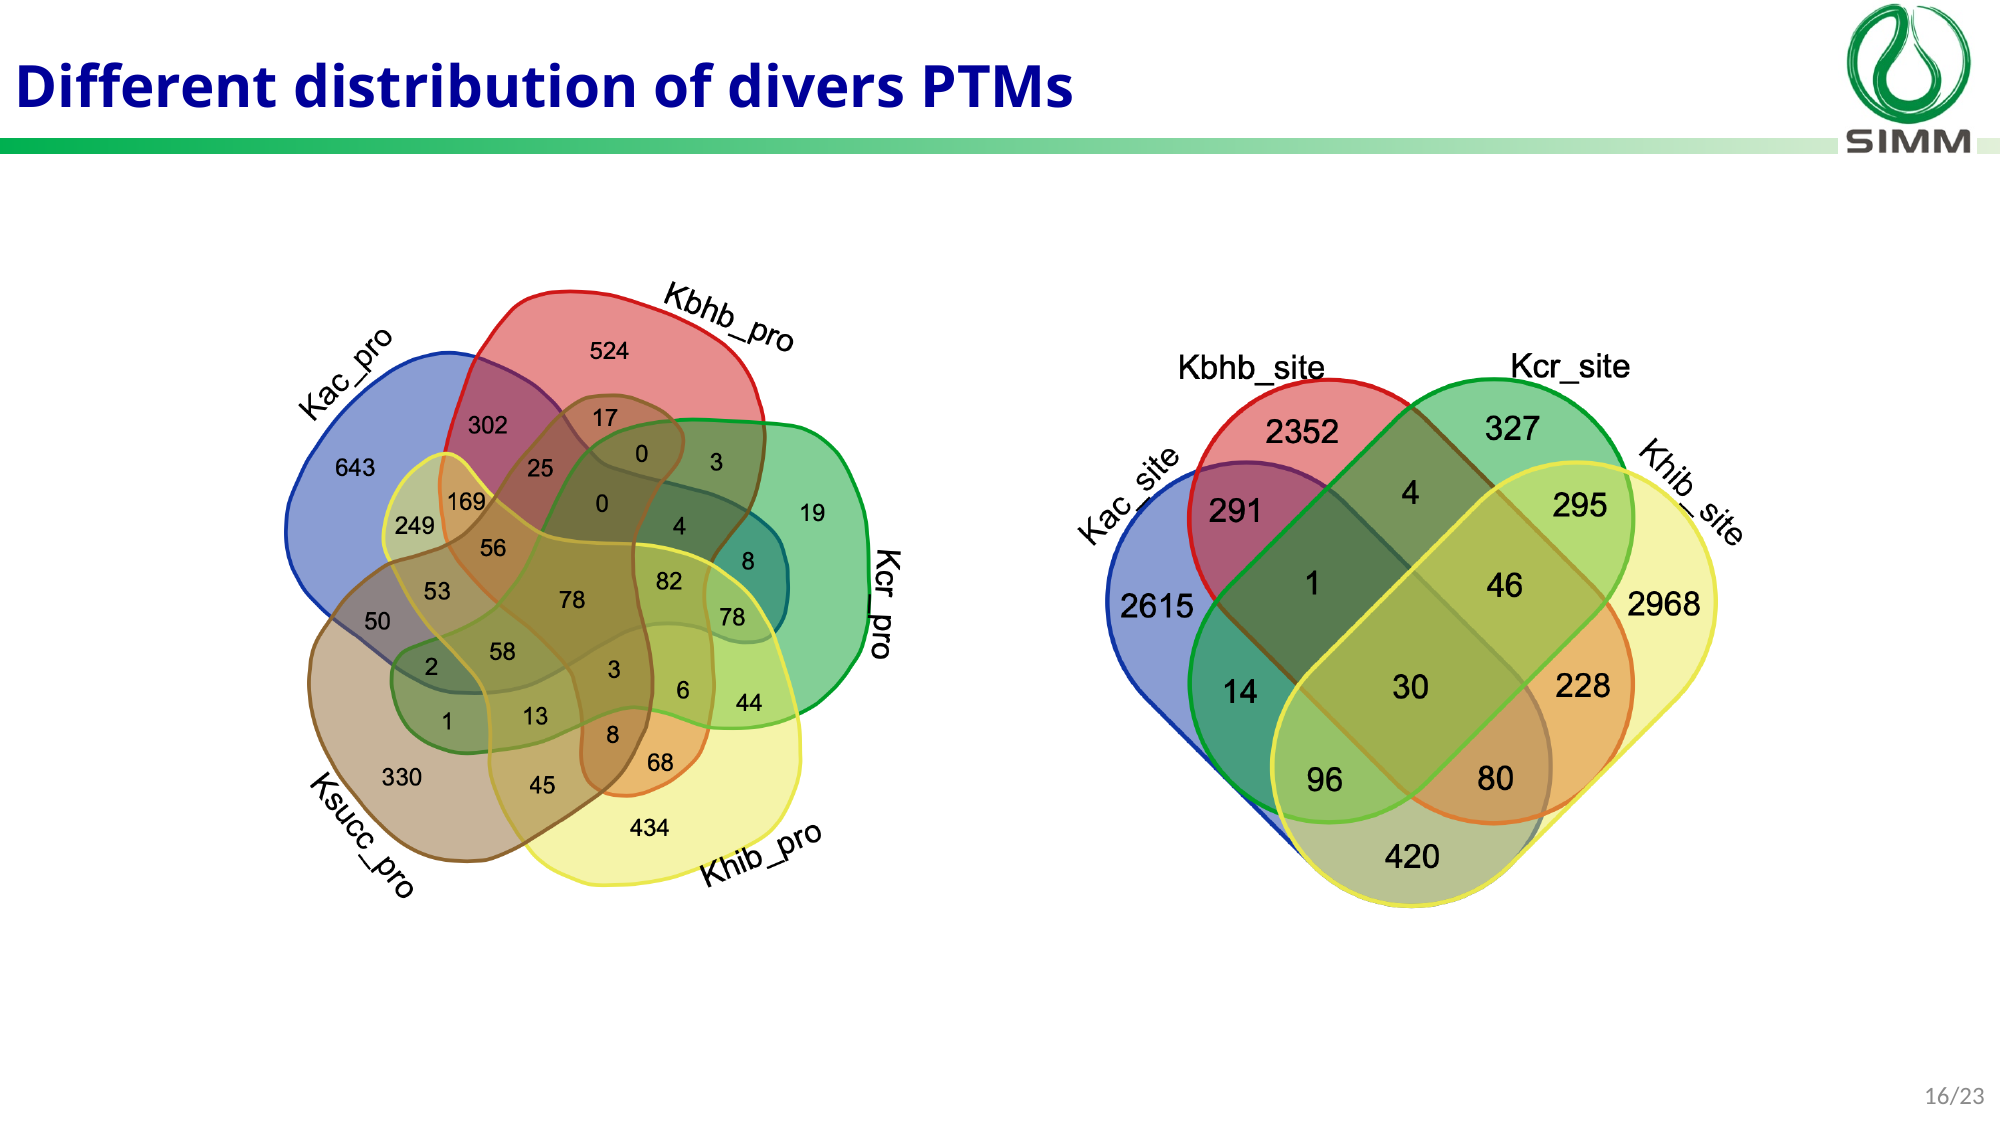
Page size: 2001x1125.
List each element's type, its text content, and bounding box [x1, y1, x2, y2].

picture [1068, 339, 1757, 916]
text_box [0, 0, 2000, 157]
slide_number 16/23 [1650, 1065, 2000, 1125]
picture [273, 265, 908, 916]
